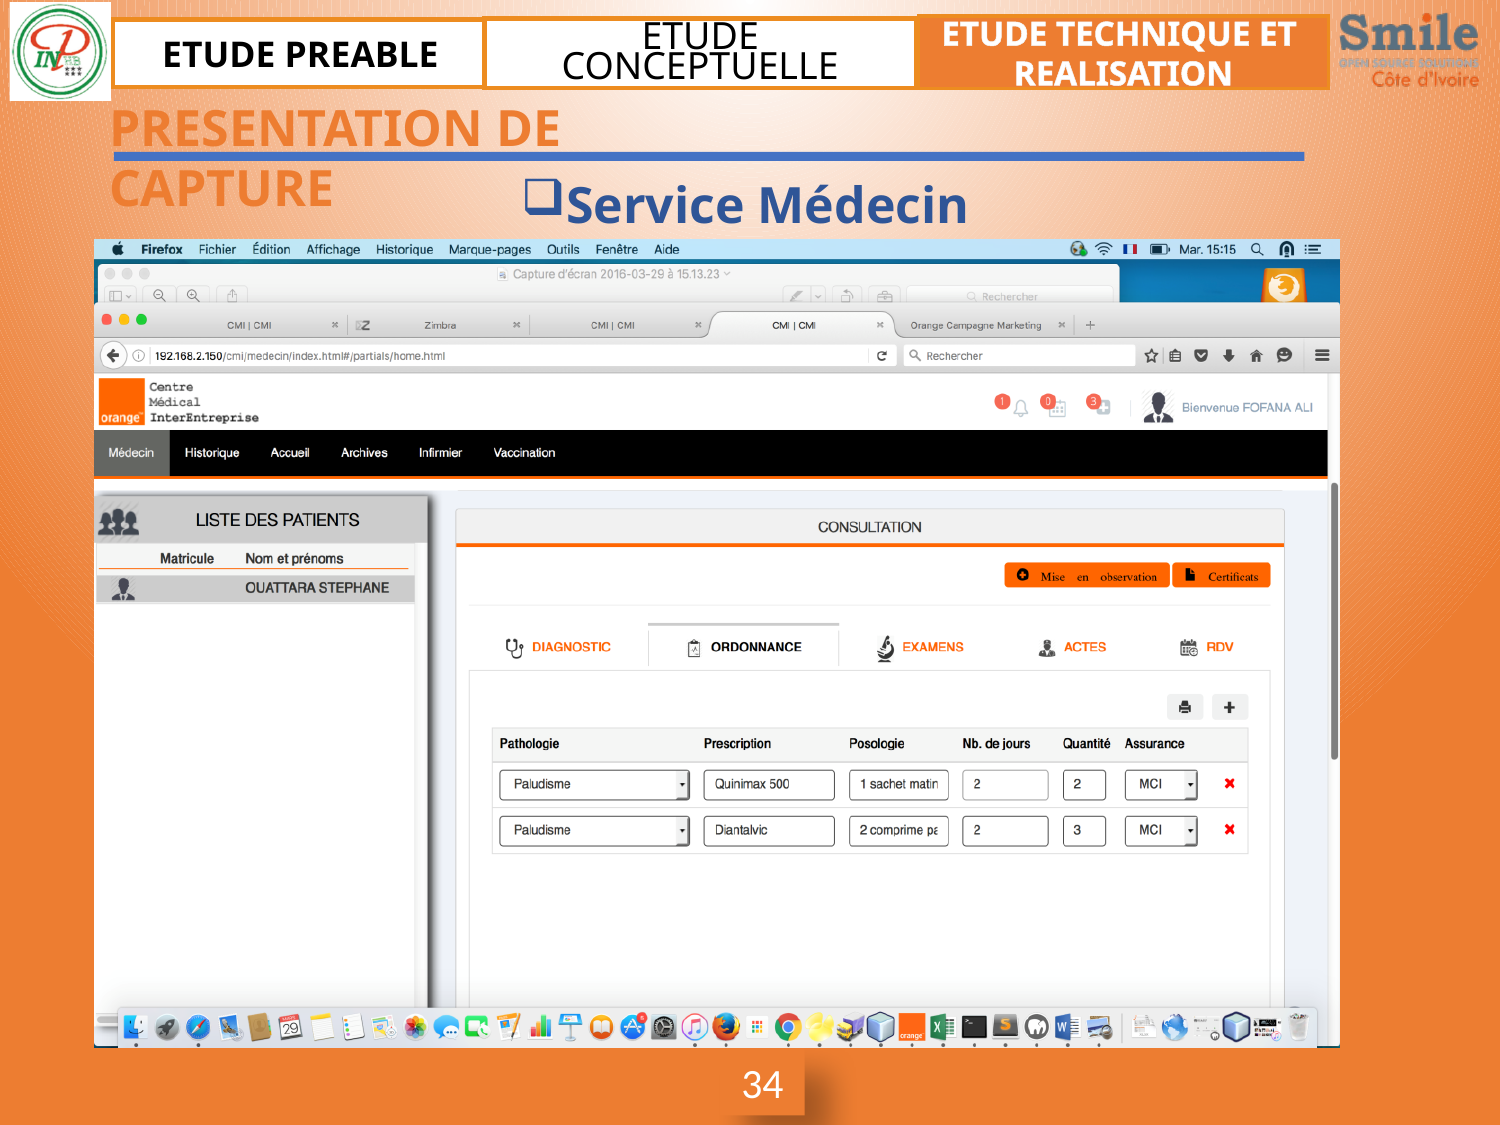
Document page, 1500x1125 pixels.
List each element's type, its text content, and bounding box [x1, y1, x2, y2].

slide_number 34 [720, 1048, 805, 1116]
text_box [9, 2, 1479, 101]
picture [94, 239, 1340, 1048]
text_box Service Médecin [468, 165, 1023, 239]
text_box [94, 88, 1305, 165]
